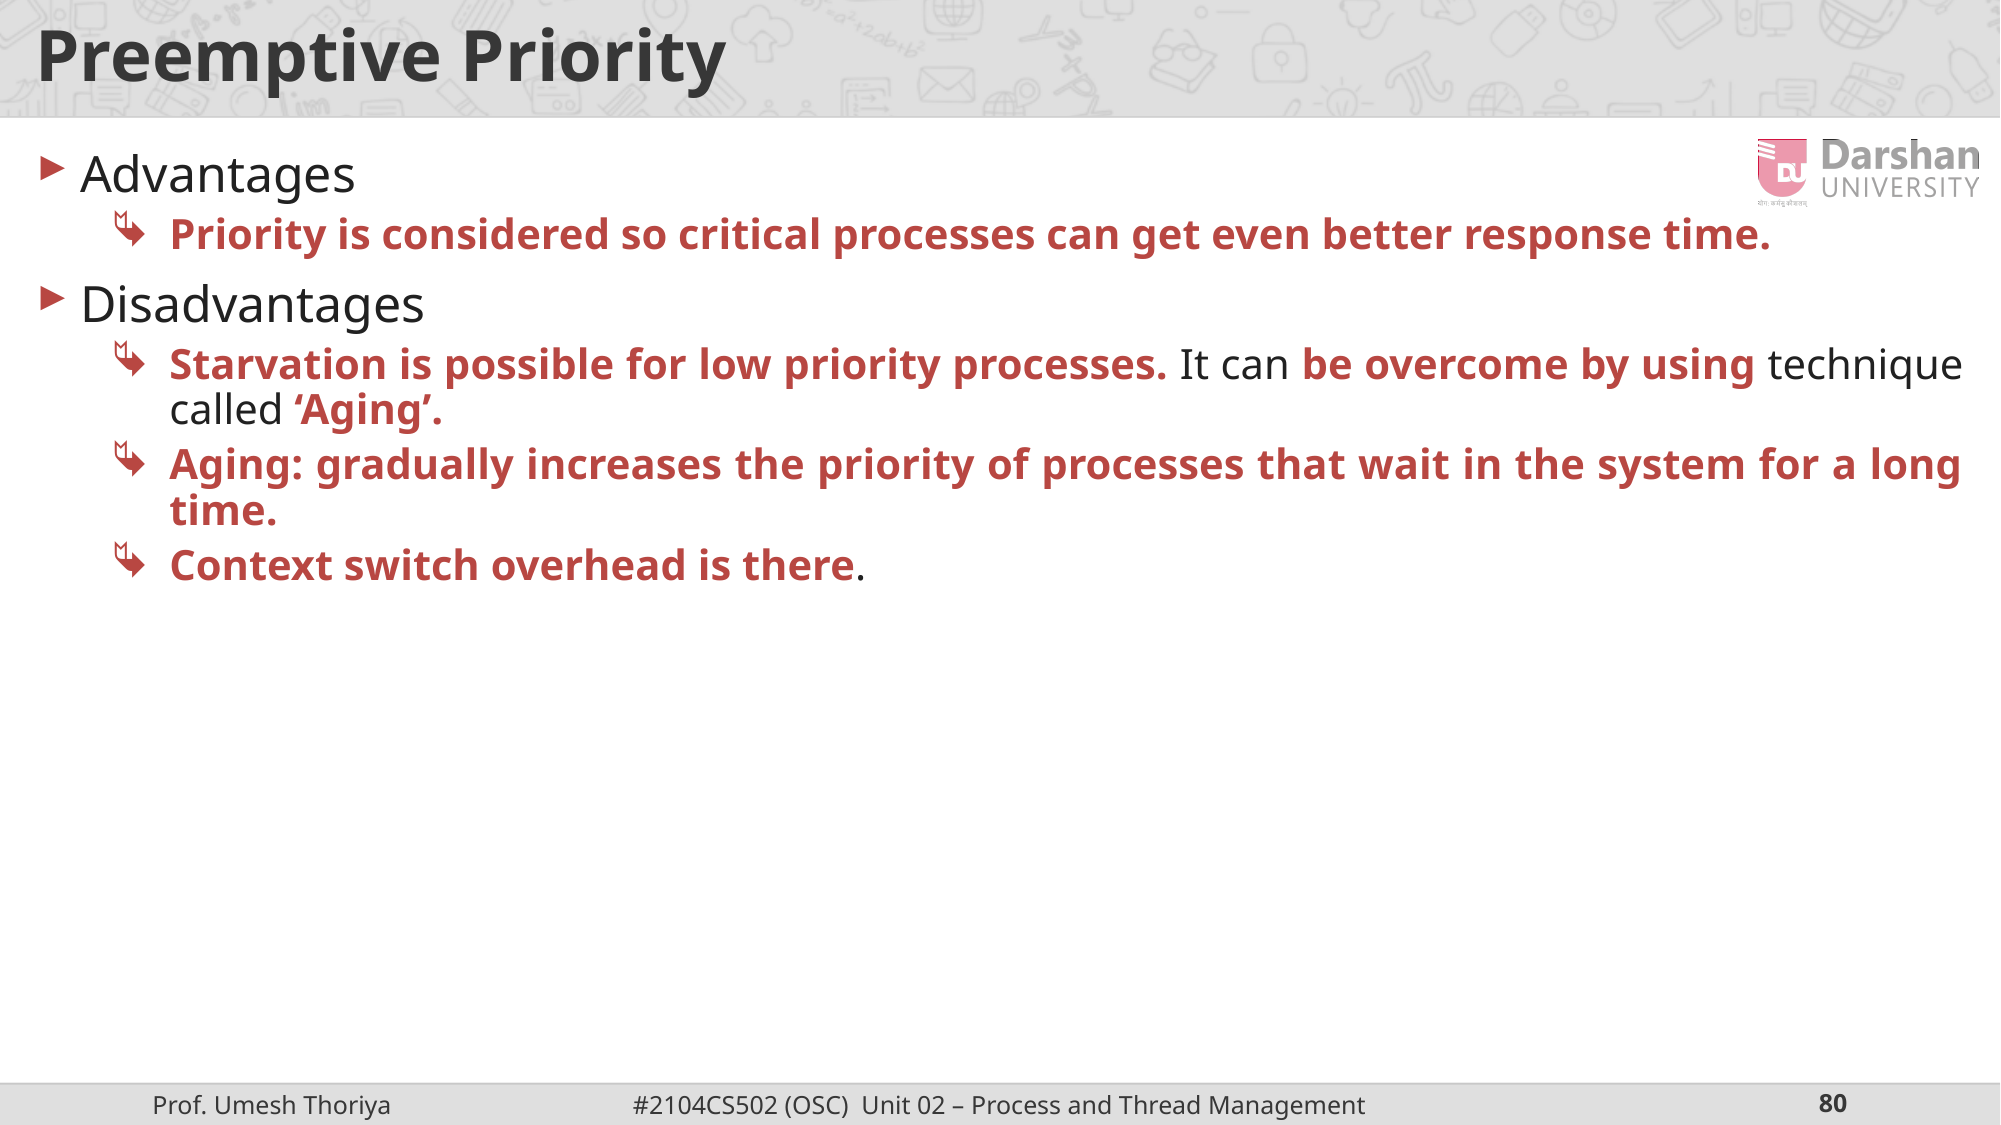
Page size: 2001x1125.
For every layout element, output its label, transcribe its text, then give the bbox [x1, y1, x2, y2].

title Preemptive Priority [0, 0, 2000, 117]
list Advantages Priority is considered so critical processes can get even better response time. Disadvantages Starvation is possible for low priority processes. It can be overcome by using technique called ‘Aging’. Aging: gradually increases the priority of processes that wait in the system for a long time. Context switch overhead is there. [21, 141, 1979, 1059]
